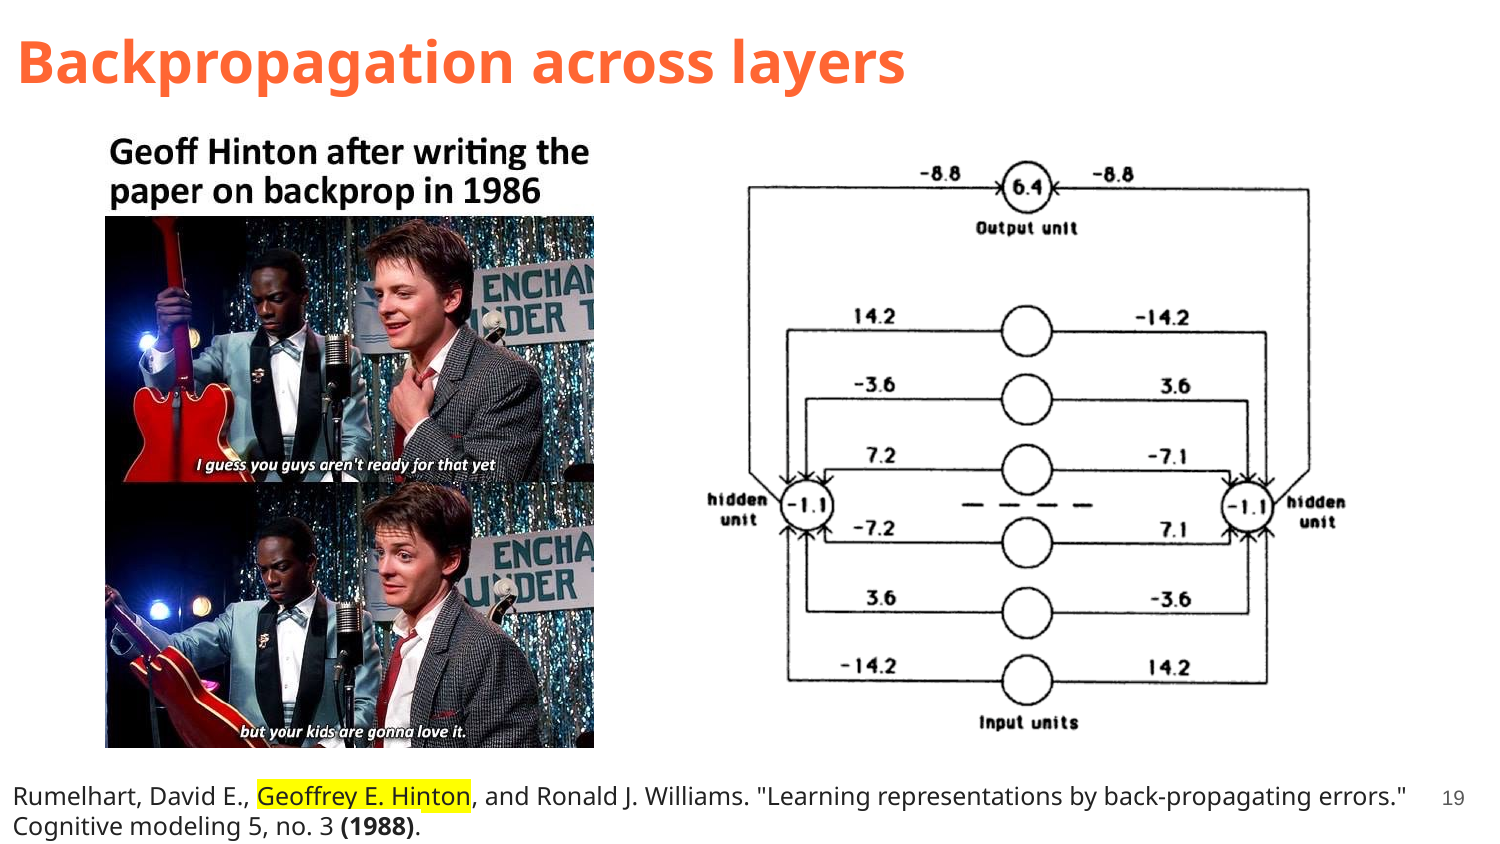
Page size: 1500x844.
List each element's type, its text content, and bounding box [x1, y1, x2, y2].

title Backpropagation across layers [1, 10, 1399, 105]
slide_number ‹#› [1389, 764, 1480, 830]
text_box Rumelhart, David E., Geoffrey E. Hinton, and Ronald J. Williams. "Learning representations by back-propagating errors." Cognitive modeling 5, no. 3 (1988). [0, 768, 1477, 833]
picture [701, 152, 1361, 744]
picture [104, 124, 594, 748]
